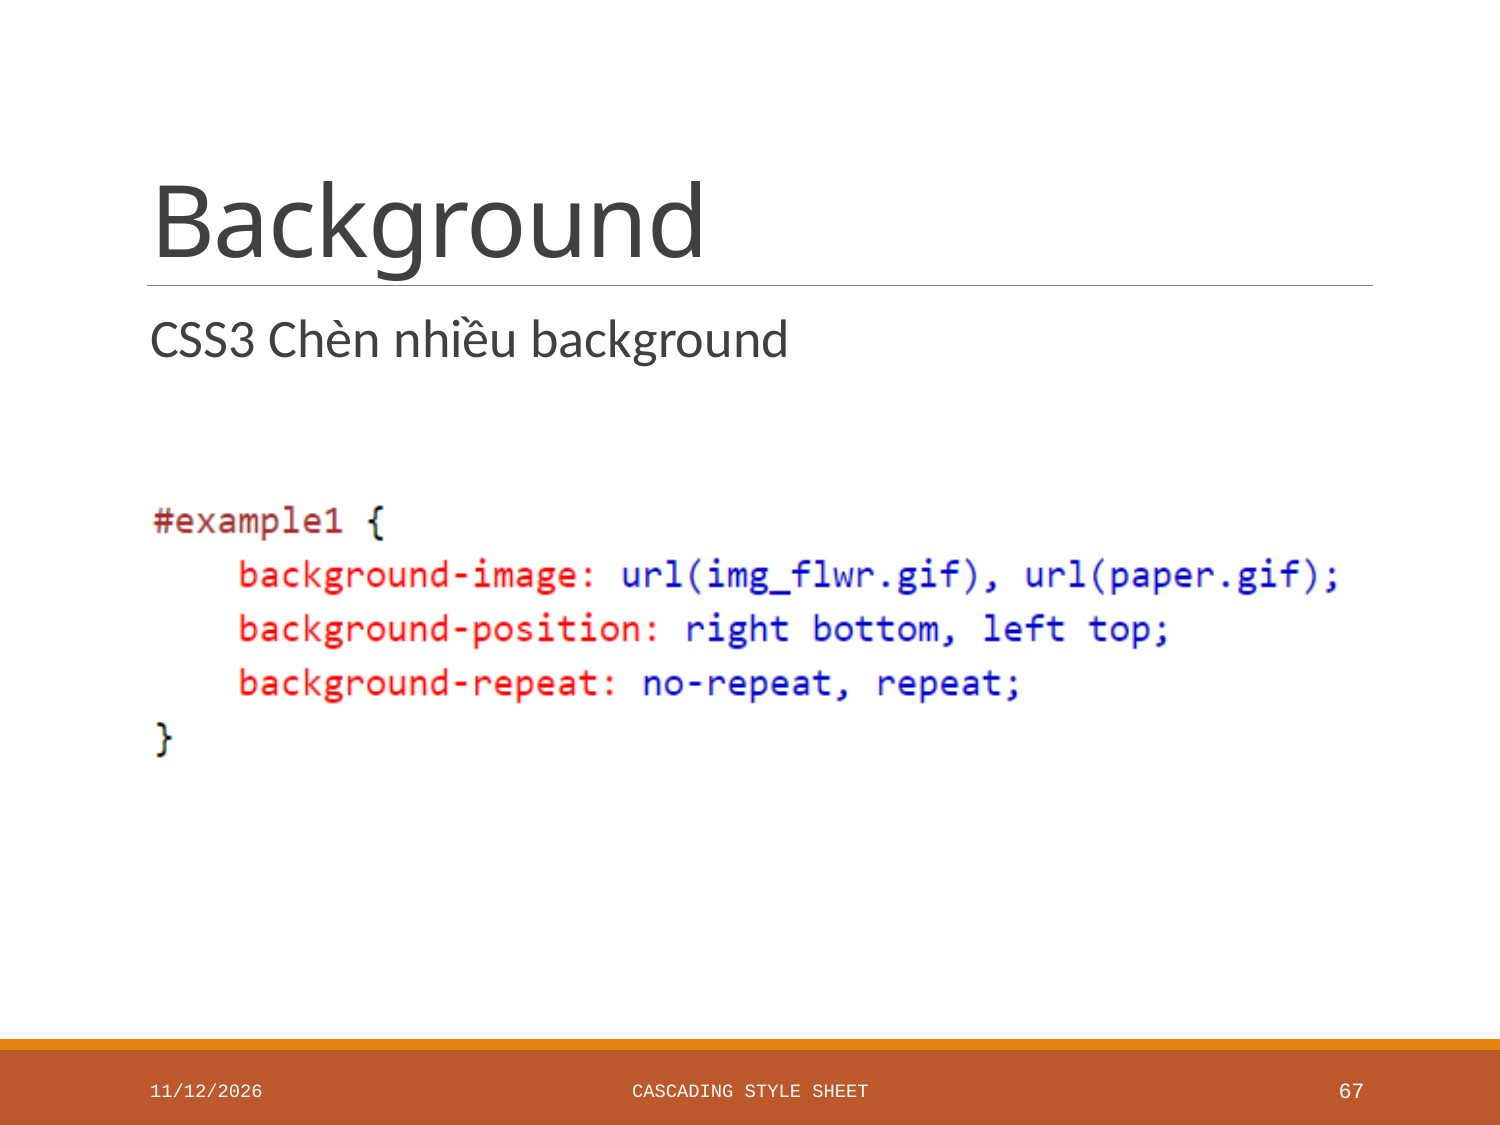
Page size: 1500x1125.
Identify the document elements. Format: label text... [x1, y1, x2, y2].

title Background [135, 47, 1373, 285]
slide_number 67 [1218, 1059, 1380, 1120]
footer Cascading Style Sheet [453, 1059, 1047, 1120]
list CSS3 Chèn nhiều background [135, 302, 1373, 963]
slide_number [135, 1059, 440, 1120]
picture [140, 486, 1356, 776]
